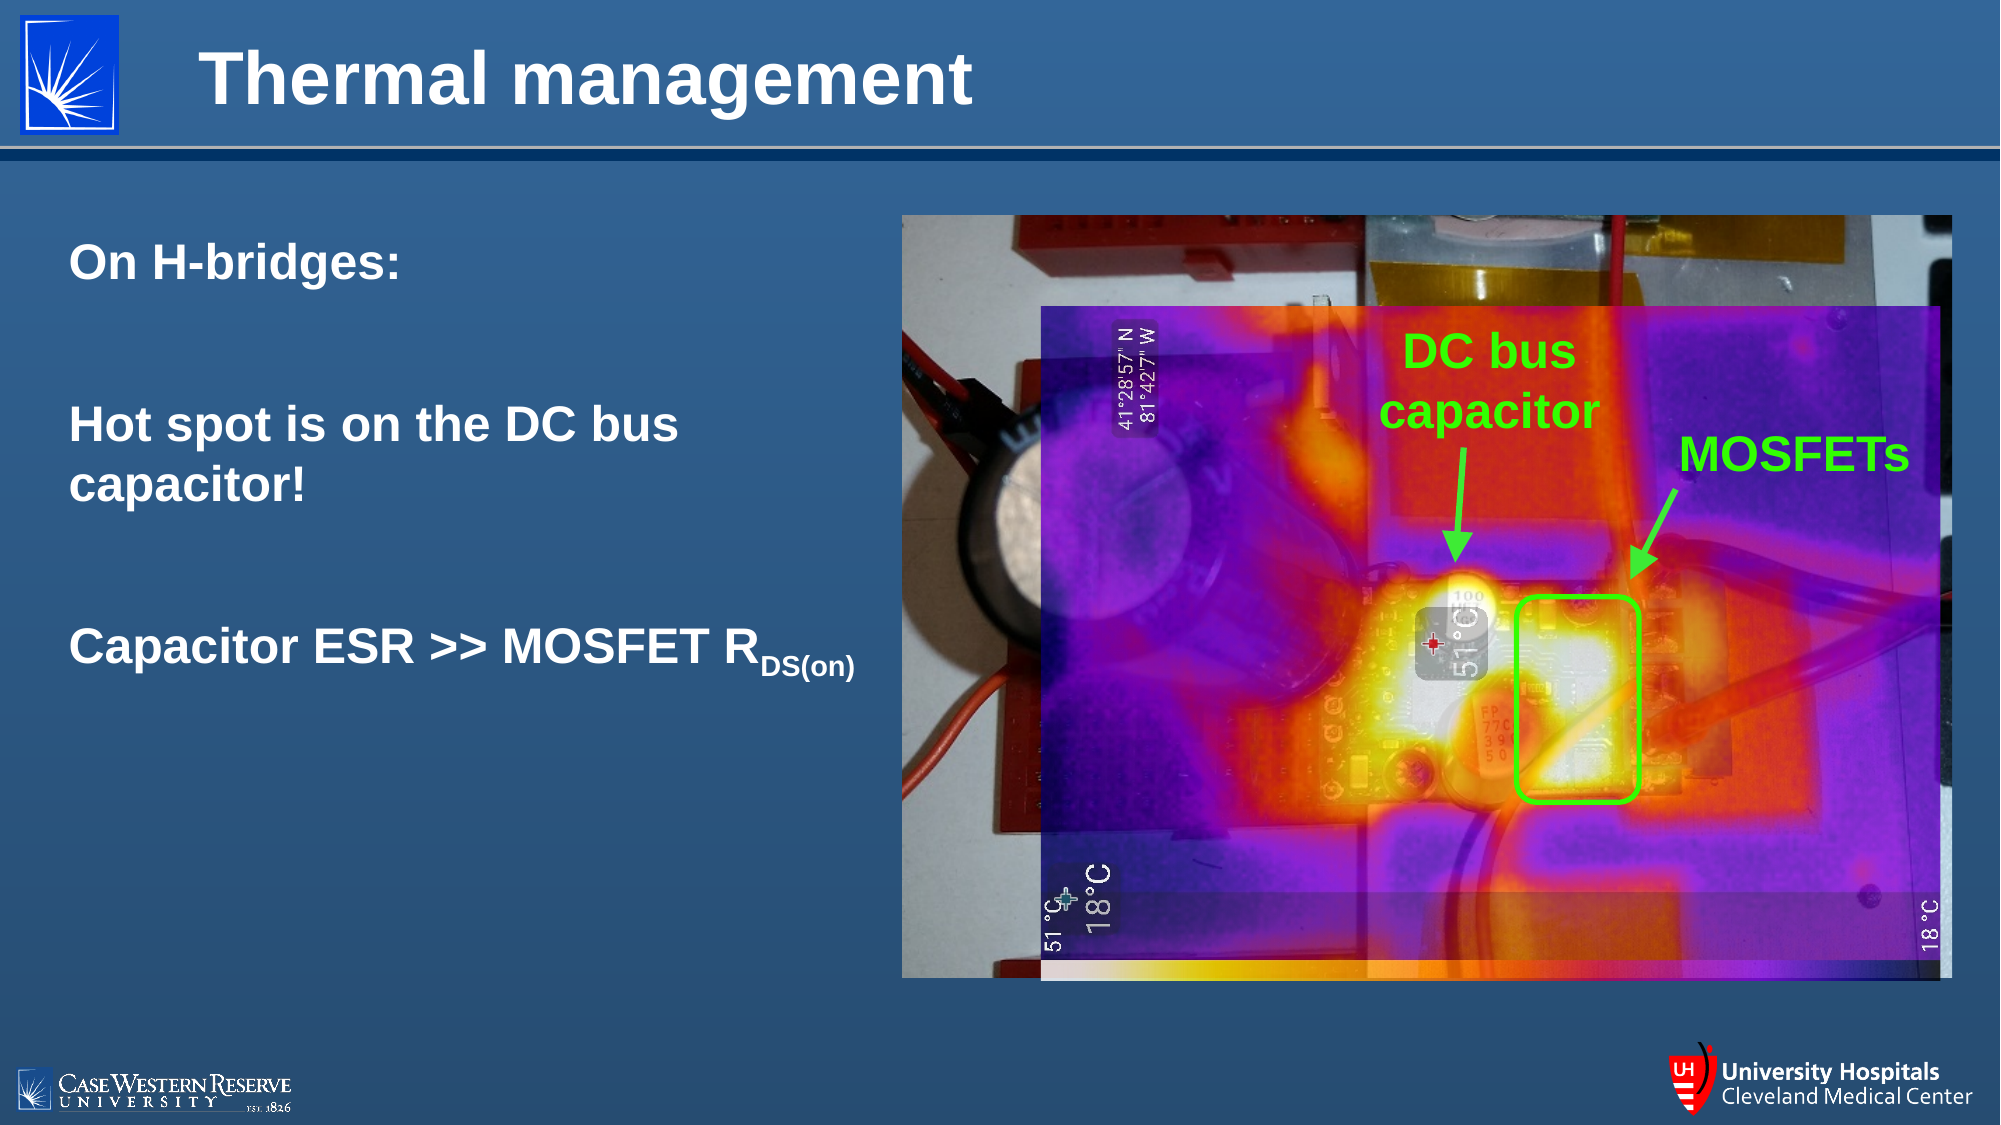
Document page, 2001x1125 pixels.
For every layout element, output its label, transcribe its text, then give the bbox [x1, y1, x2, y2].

picture [16, 1067, 291, 1112]
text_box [1630, 489, 1676, 580]
picture [1668, 1041, 2000, 1125]
picture [901, 215, 1953, 979]
title Thermal management [183, 0, 2000, 150]
text_box On H-bridges: Hot spot is on the DC bus capacitor! Capacitor ESR >> MOSFET RDS(on) [53, 222, 896, 689]
picture [20, 15, 119, 135]
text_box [1454, 447, 1465, 563]
